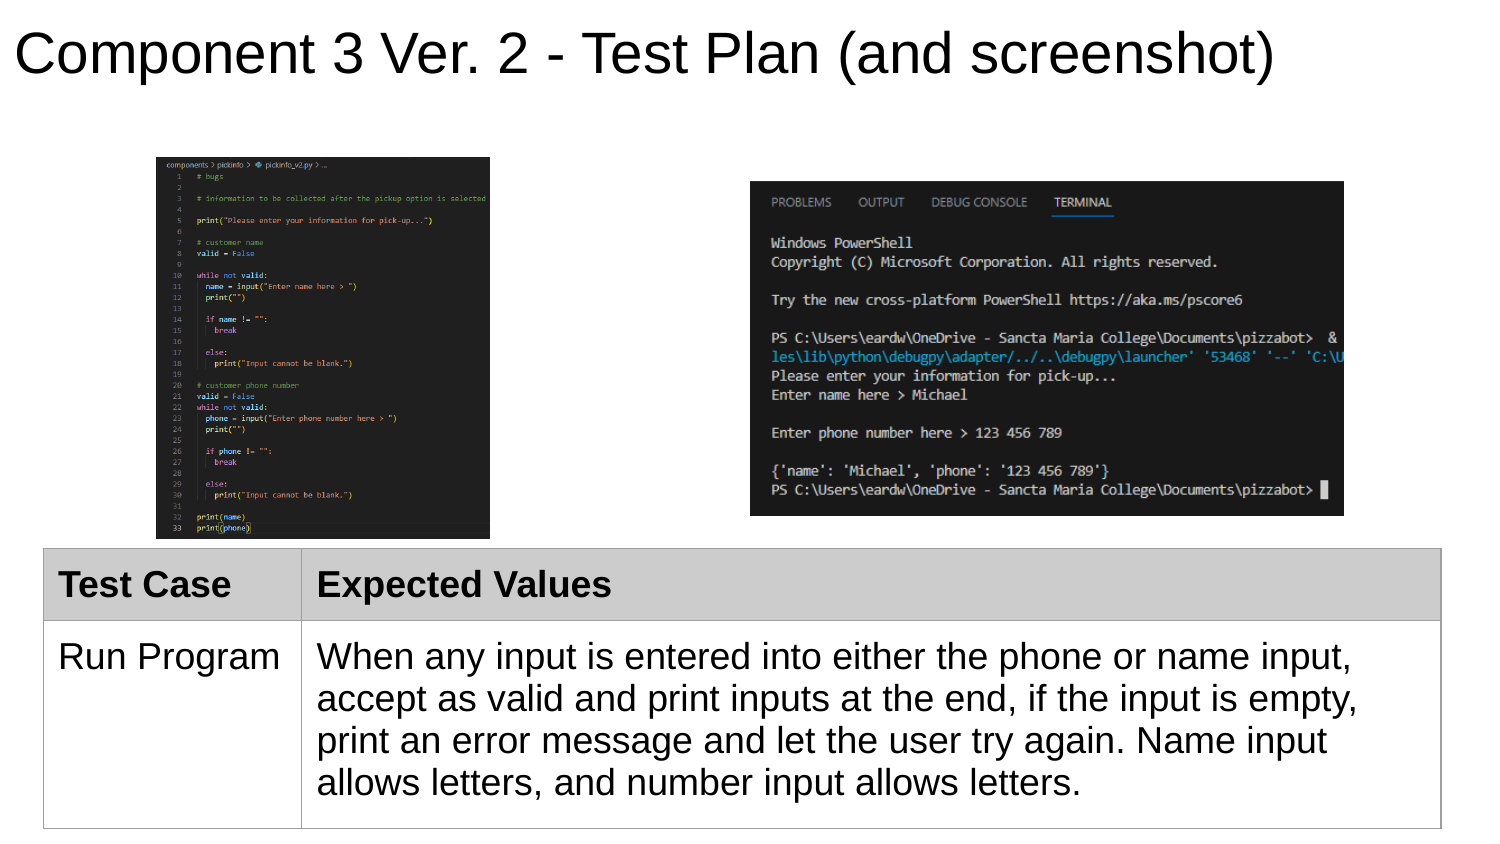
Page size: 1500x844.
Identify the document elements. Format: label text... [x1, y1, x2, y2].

picture [749, 181, 1344, 517]
table_cell When any input is entered into either the phone or name input, accept as valid and print inputs at the end, if the input is empty, print an error message and let the user try again. Name input allows letters, and number input allows letters. [302, 621, 1440, 828]
table_cell Run Program [44, 621, 301, 828]
picture [156, 157, 490, 539]
title Component 3 Ver. 2 - Test Plan (and screenshot) [0, 0, 1398, 94]
table_header Expected Values [302, 549, 1440, 620]
table_header Test Case [44, 549, 301, 620]
